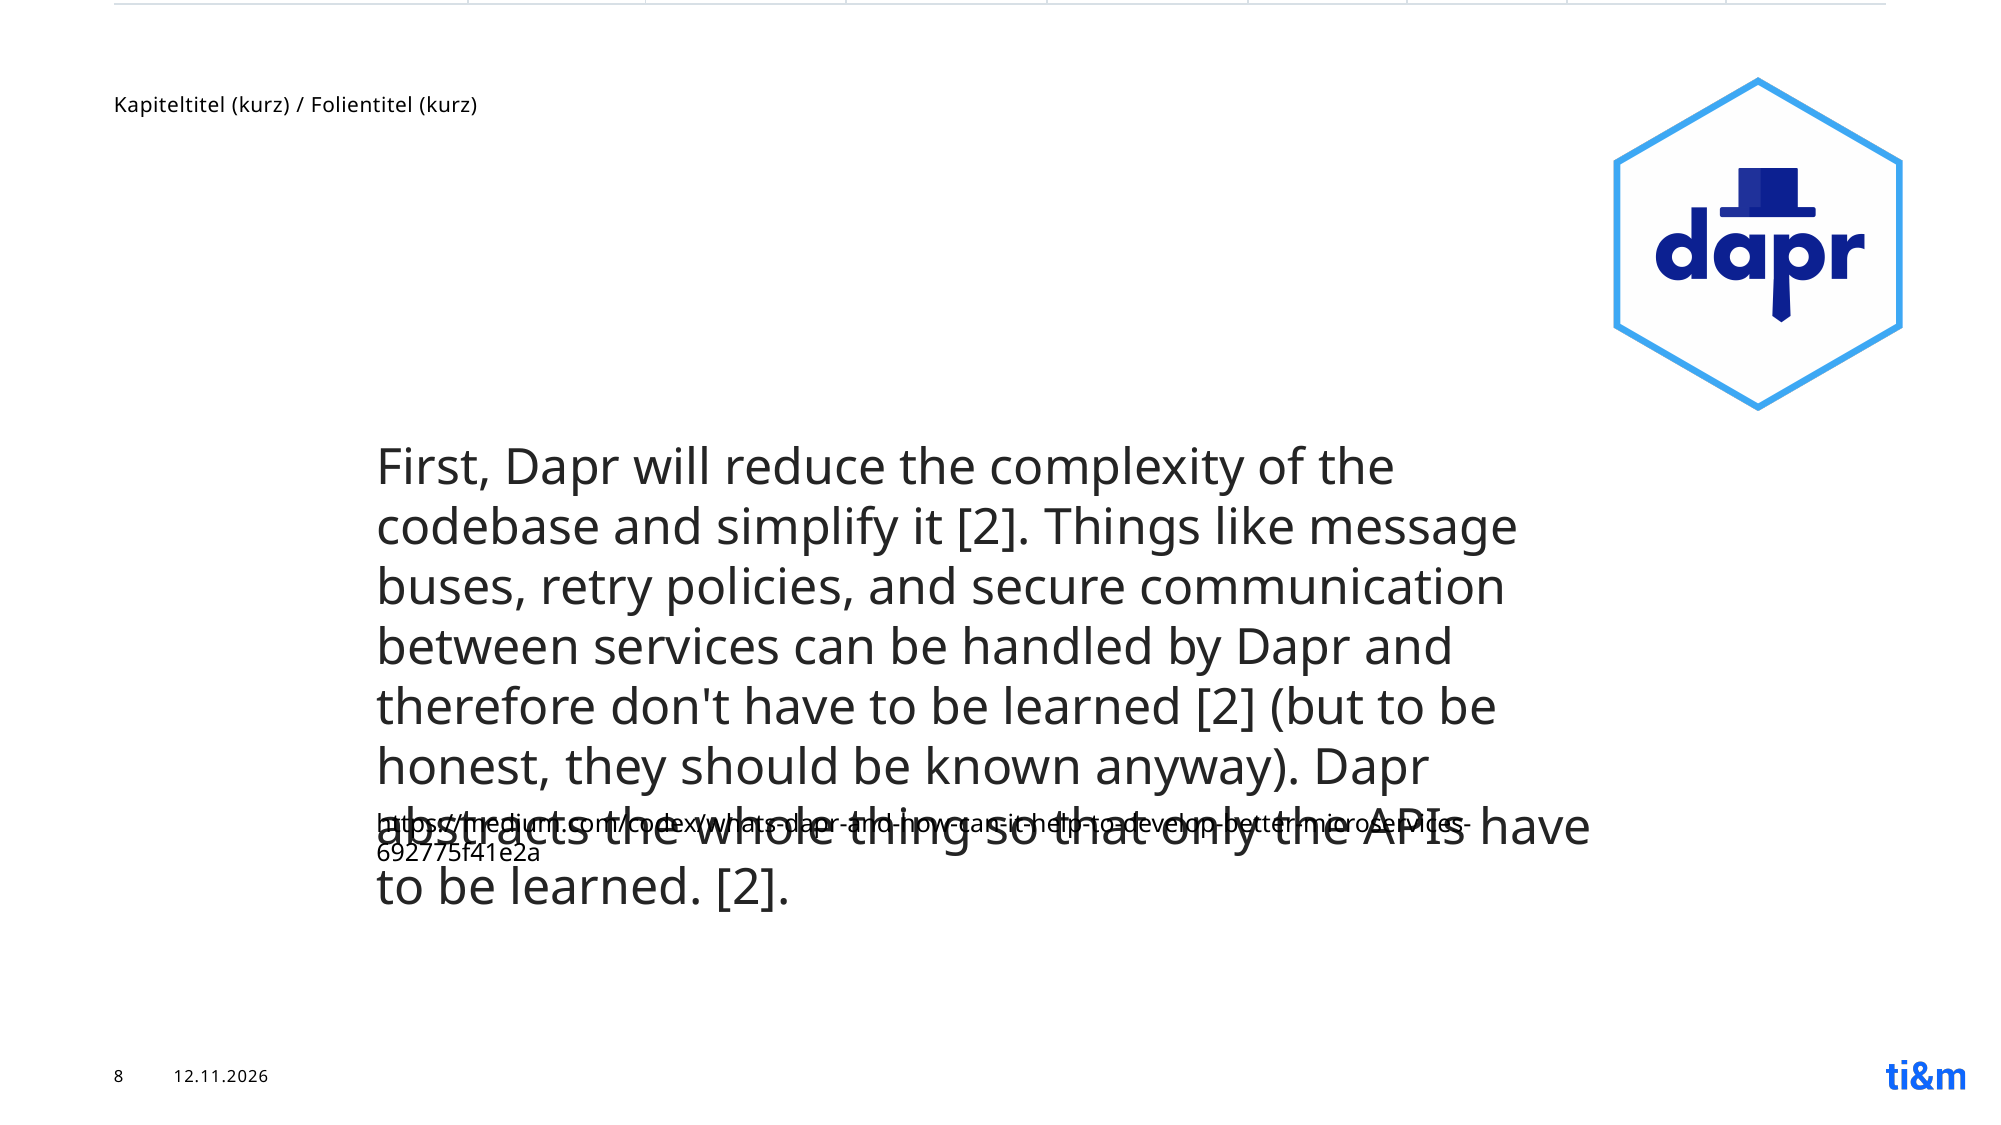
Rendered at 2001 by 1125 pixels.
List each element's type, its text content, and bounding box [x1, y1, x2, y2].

text_box First, Dapr will reduce the complexity of the codebase and simplify it [2]. Things like message buses, retry policies, and secure communication between services can be handled by Dapr and therefore don't have to be learned [2] (but to be honest, they should be known anyway). Dapr abstracts the whole thing so that only the APIs have to be learned. [2]. [361, 427, 1613, 799]
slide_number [174, 1035, 292, 1089]
text_box https://medium.com/codex/whats-dapr-and-how-can-it-help-to-develop-better-microservices-692775f41e2a [361, 799, 1613, 875]
footer Kapiteltitel (kurz) / Folientitel (kurz) [113, 88, 1219, 120]
text_box First, Dapr will reduce the complexity of the codebase and simplify it [2]. Things like message buses, retry policies, and secure communication between services can be handled by Dapr and therefore don't have to be learned [2] (but to be honest, they should be known anyway). Dapr abstracts the whole thing so that only the APIs have to be learned. [2]. [361, 875, 1613, 923]
picture [1886, 1060, 1966, 1090]
picture [1591, 77, 1925, 411]
slide_number 8 [113, 1035, 174, 1089]
